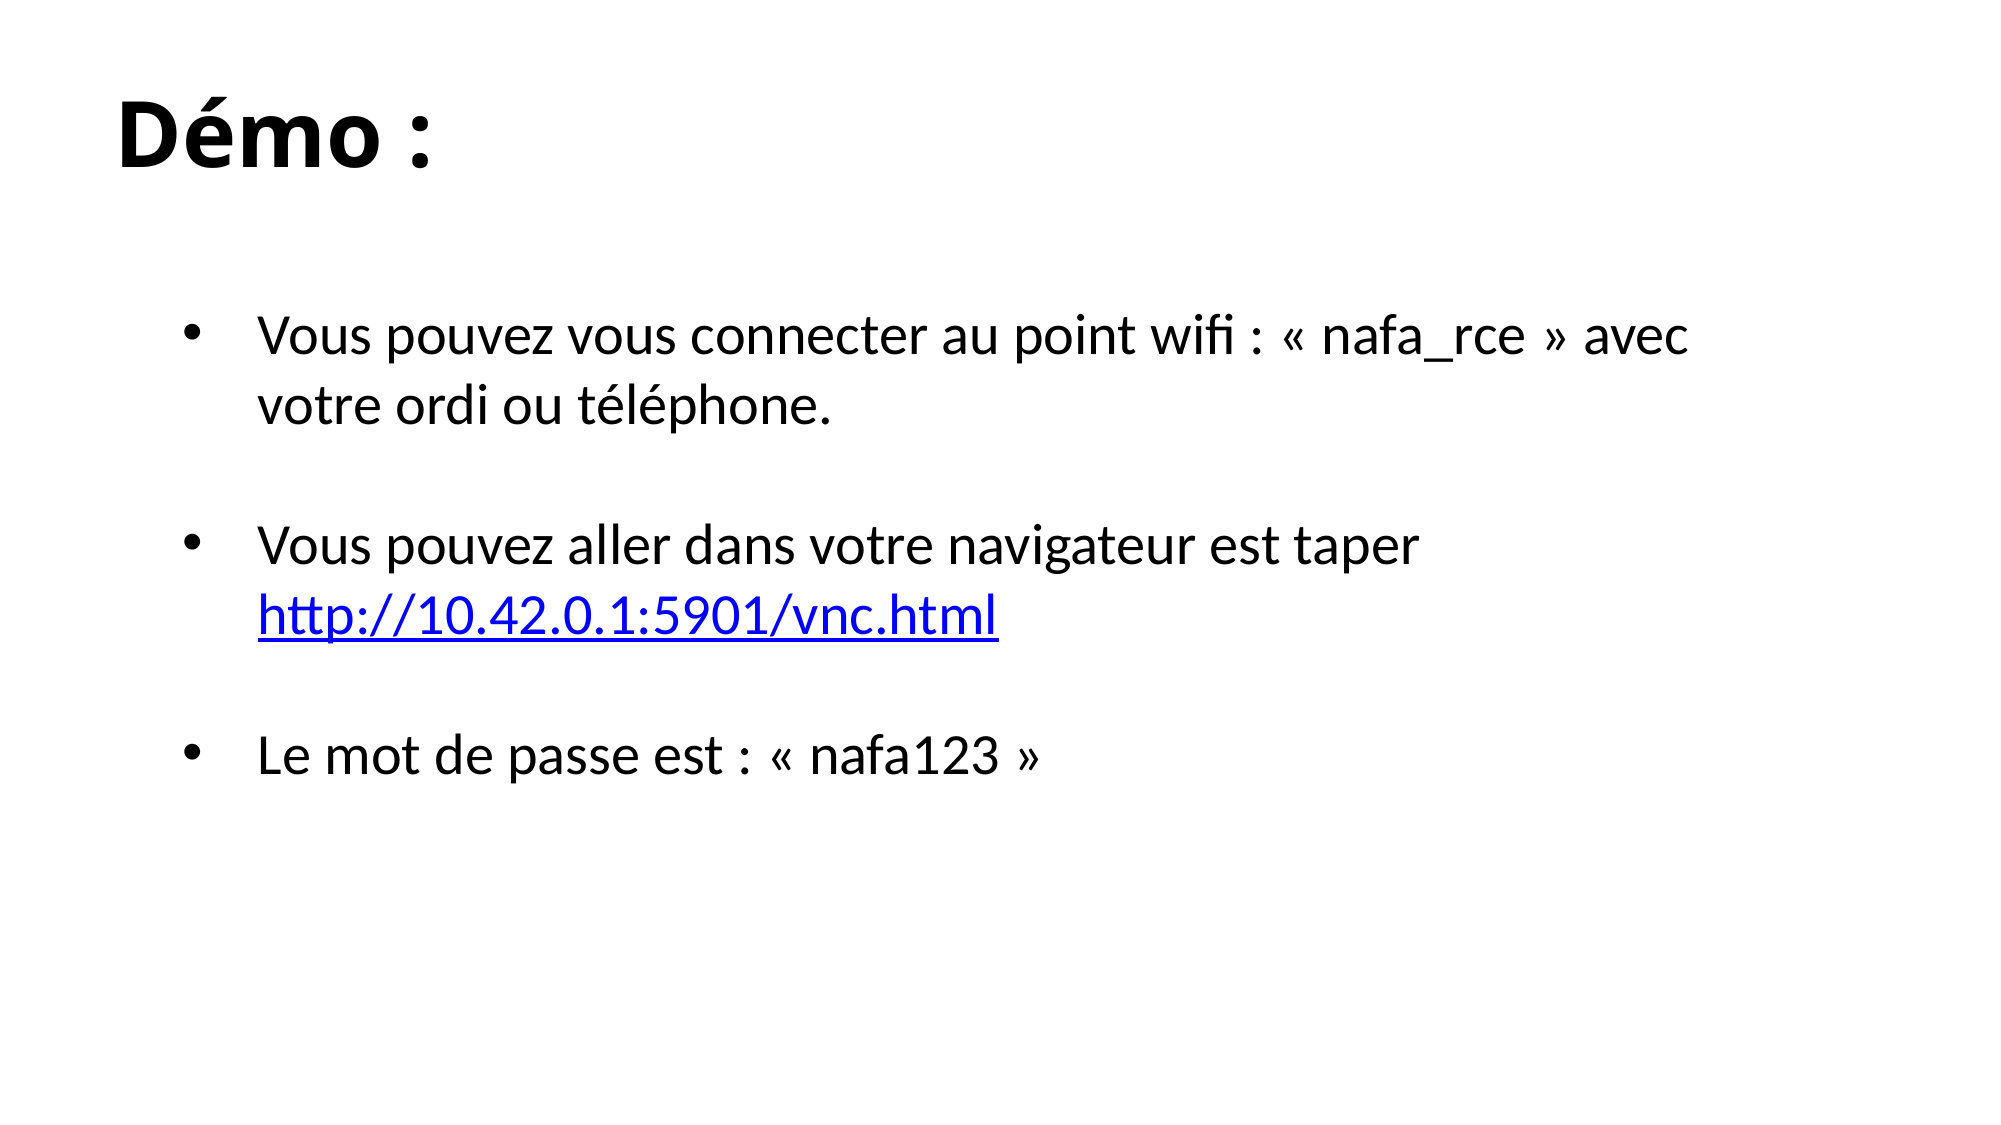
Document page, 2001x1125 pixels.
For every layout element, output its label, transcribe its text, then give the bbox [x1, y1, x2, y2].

text_box Vous pouvez vous connecter au point wifi : « nafa_rce » avec votre ordi ou téléphone. Vous pouvez aller dans votre navigateur est taper http://10.42.0.1:5901/vnc.html Le mot de passe est : « nafa123 » [168, 288, 1807, 794]
text_box Démo : [99, 44, 1900, 232]
